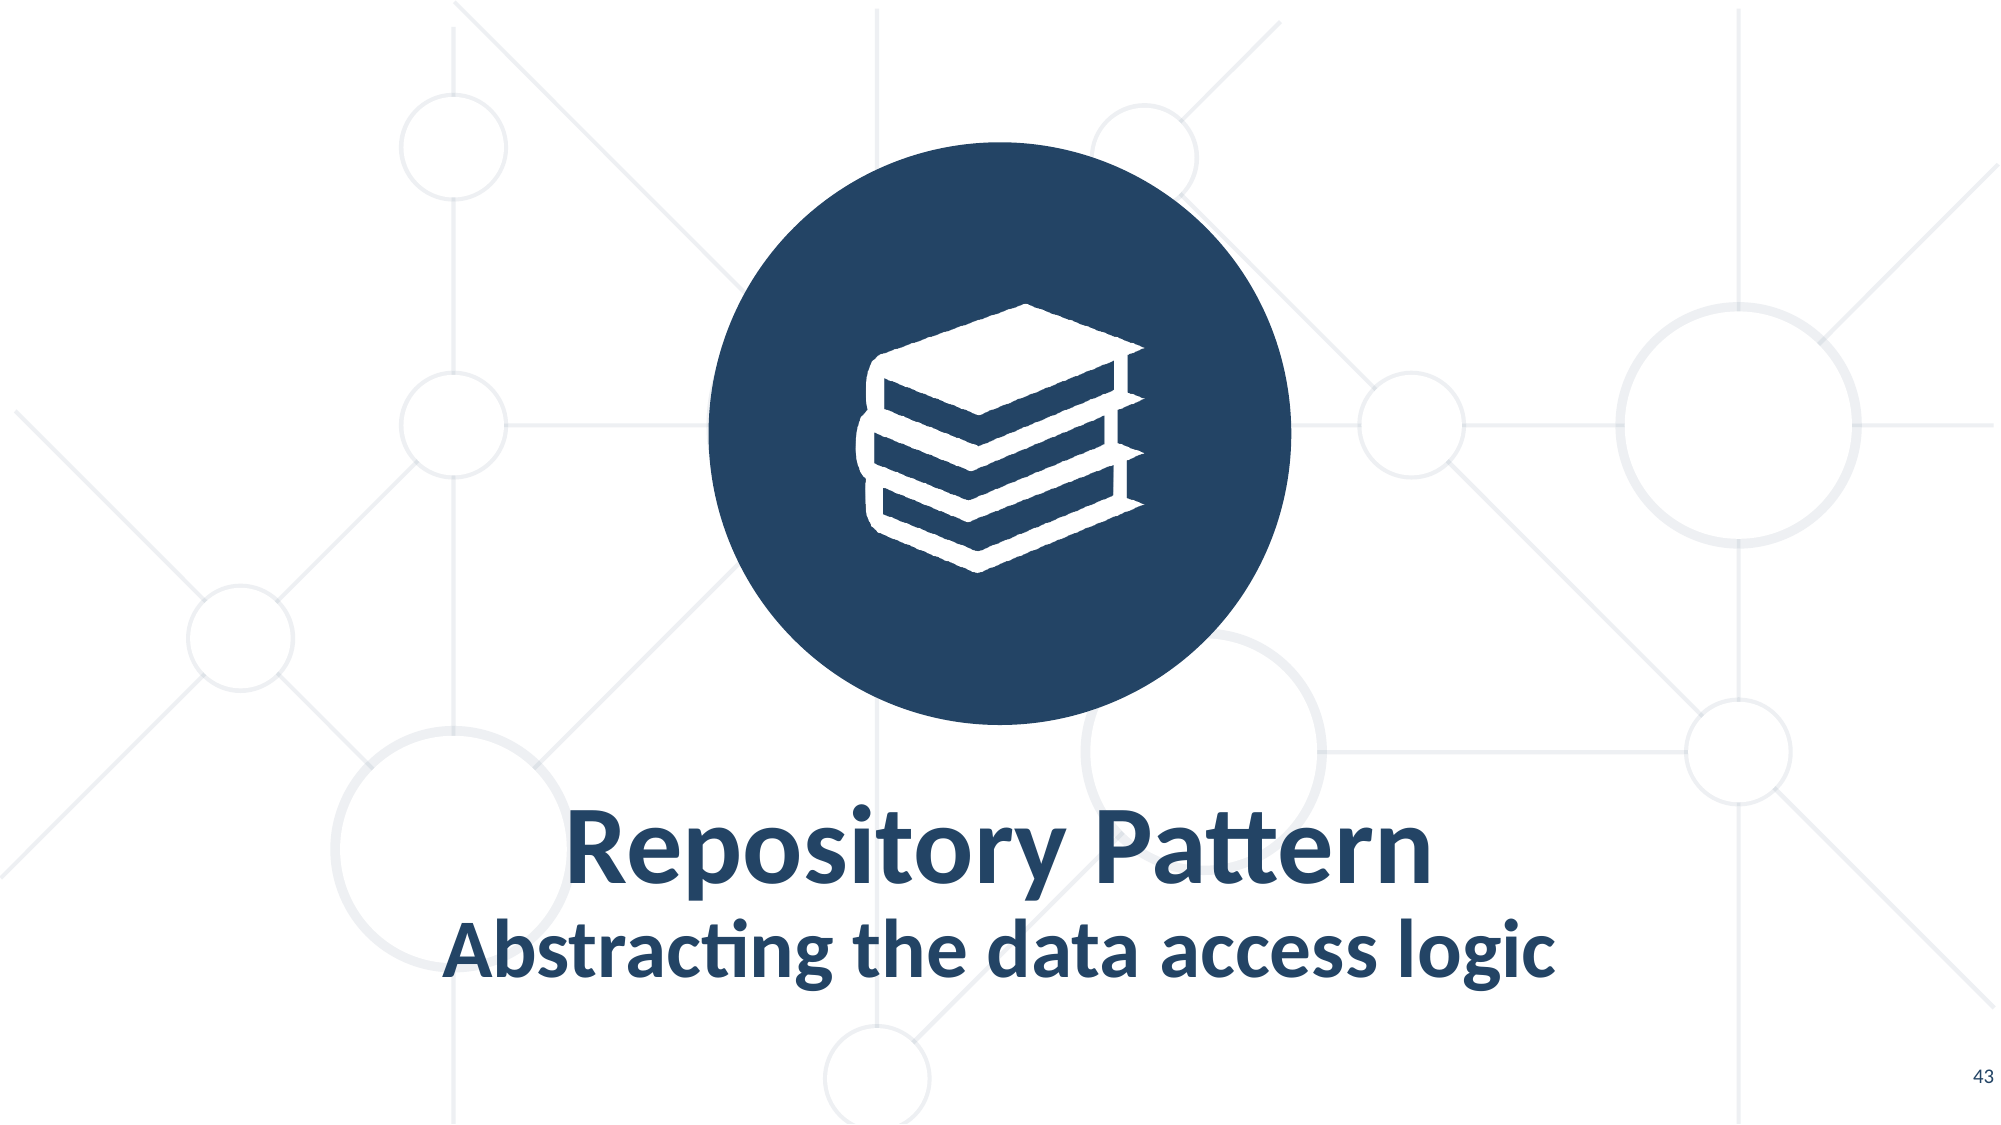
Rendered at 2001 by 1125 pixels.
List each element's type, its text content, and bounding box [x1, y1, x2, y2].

slide_number 43 [1929, 1049, 2000, 1100]
picture [837, 275, 1163, 602]
list Abstracting the data access logic [100, 900, 1900, 983]
list Repository Pattern [100, 771, 1900, 898]
